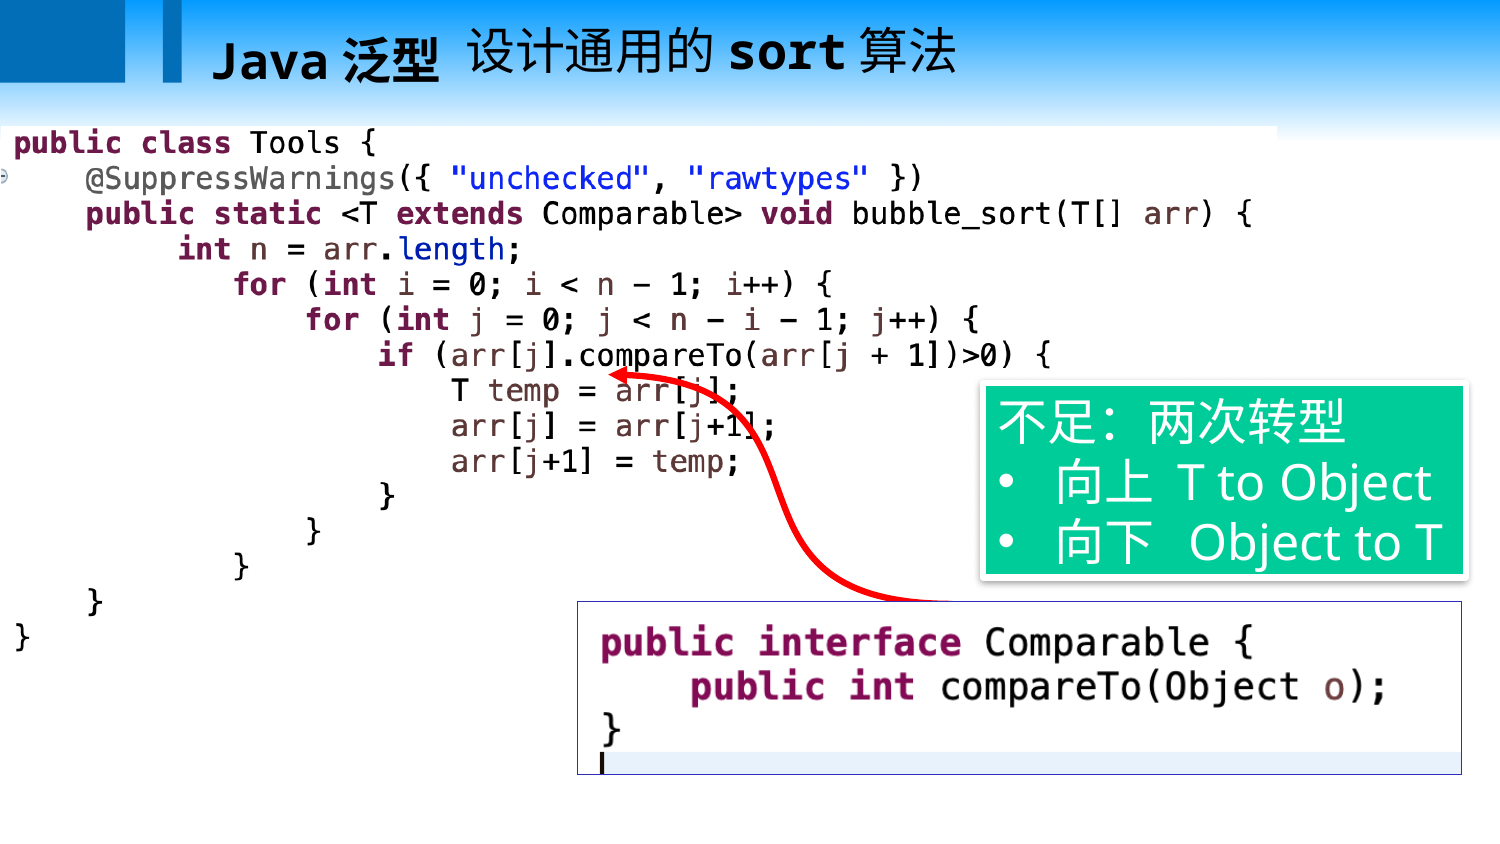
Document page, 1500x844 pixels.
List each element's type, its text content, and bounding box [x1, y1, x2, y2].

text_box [608, 374, 953, 599]
picture [0, 126, 1462, 775]
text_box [0, 0, 182, 83]
text_box 设计通用的sort算法 [450, 12, 974, 88]
text_box 不足：两次转型 向上 T to Object 向下 Object to T [1282, 380, 1469, 581]
text_box Java泛型 [194, 10, 786, 97]
